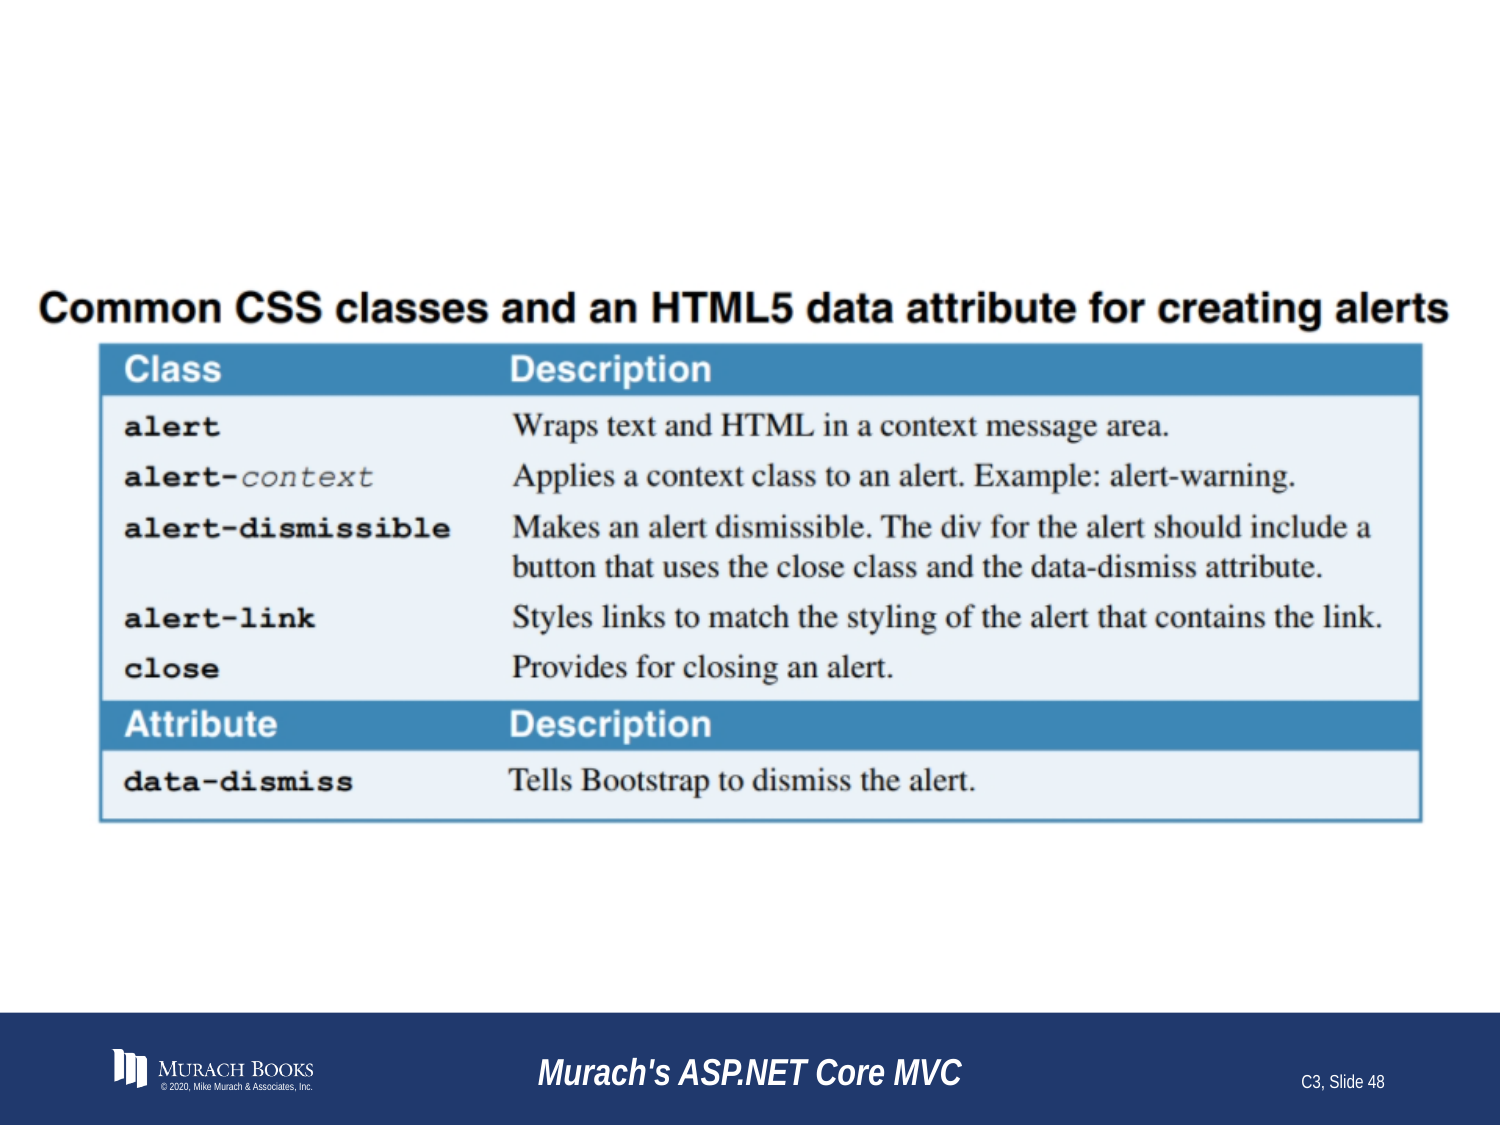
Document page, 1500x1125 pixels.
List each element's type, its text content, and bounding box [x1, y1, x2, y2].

slide_number Murach's ASP.NET Core MVC [463, 1025, 1050, 1100]
footer © 2020, Mike Murach & Associates, Inc. [12, 1025, 463, 1100]
picture [24, 278, 1476, 847]
slide_number C3, Slide 48 [1087, 1025, 1400, 1100]
